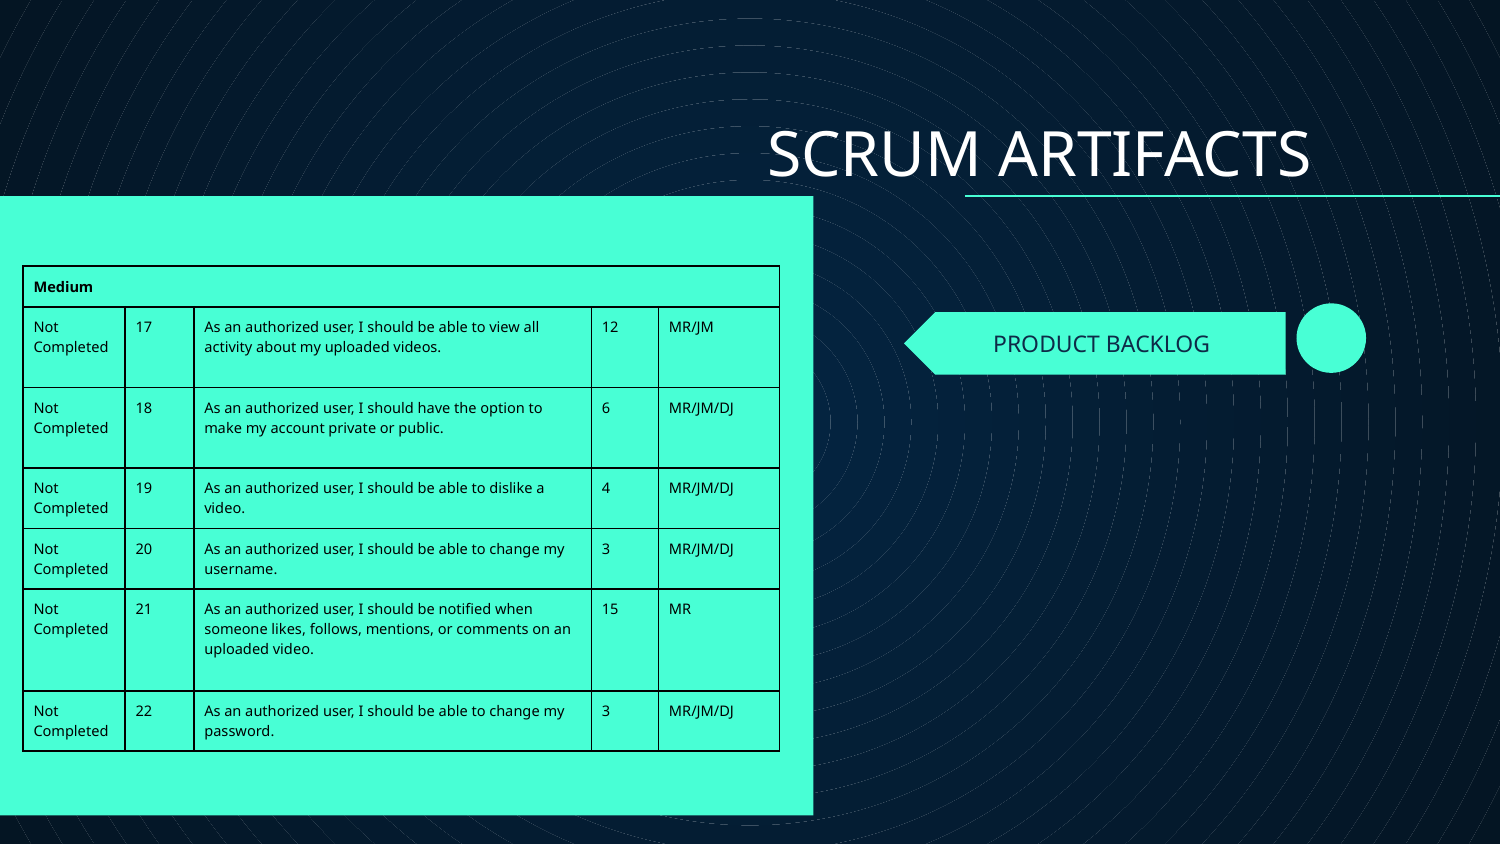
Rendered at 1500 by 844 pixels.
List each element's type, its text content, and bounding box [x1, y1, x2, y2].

table_cell As an authorized user, I should be able to change my username. [195, 529, 591, 588]
table_cell MR/JM/DJ [659, 469, 779, 528]
table_cell 3 [592, 529, 658, 588]
table_cell As an authorized user, I should be able to change my password. [195, 692, 591, 750]
title SCRUM ARTIFACTS [42, 104, 1328, 205]
table_cell Not Completed [24, 529, 124, 588]
table_cell 17 [126, 308, 193, 387]
table_cell 6 [592, 388, 658, 467]
text_box [908, 312, 1286, 375]
table_cell 12 [592, 308, 658, 387]
table_cell 22 [126, 692, 193, 750]
table_cell As an authorized user, I should be able to view all activity about my uploaded videos. [195, 308, 591, 387]
table_cell As an authorized user, I should have the option to make my account private or public. [195, 388, 591, 467]
title PRODUCT BACKLOG [884, 339, 1226, 372]
table_cell Not Completed [24, 388, 124, 467]
table_cell 18 [126, 388, 193, 467]
table_cell 20 [126, 529, 193, 588]
table_cell 21 [126, 590, 193, 690]
table_cell Not Completed [24, 590, 124, 690]
table_cell As an authorized user, I should be able to dislike a video. [195, 469, 591, 528]
table_cell MR/JM/DJ [659, 388, 779, 467]
table_header Medium [24, 267, 779, 306]
text_box [0, 196, 814, 816]
table_cell MR/JM/DJ [659, 692, 779, 750]
table_cell MR/JM [659, 308, 779, 387]
table_cell MR [659, 590, 779, 690]
text_box [1296, 303, 1367, 373]
table_cell 19 [126, 469, 193, 528]
table_cell 15 [592, 590, 658, 690]
table_cell MR/JM/DJ [659, 529, 779, 588]
table_cell 3 [592, 692, 658, 750]
table_cell Not Completed [24, 308, 124, 387]
table_cell Not Completed [24, 692, 124, 750]
table_cell Not Completed [24, 469, 124, 528]
table_cell 4 [592, 469, 658, 528]
table_cell As an authorized user, I should be notified when someone likes, follows, mentions, or comments on an uploaded video. [195, 590, 591, 690]
